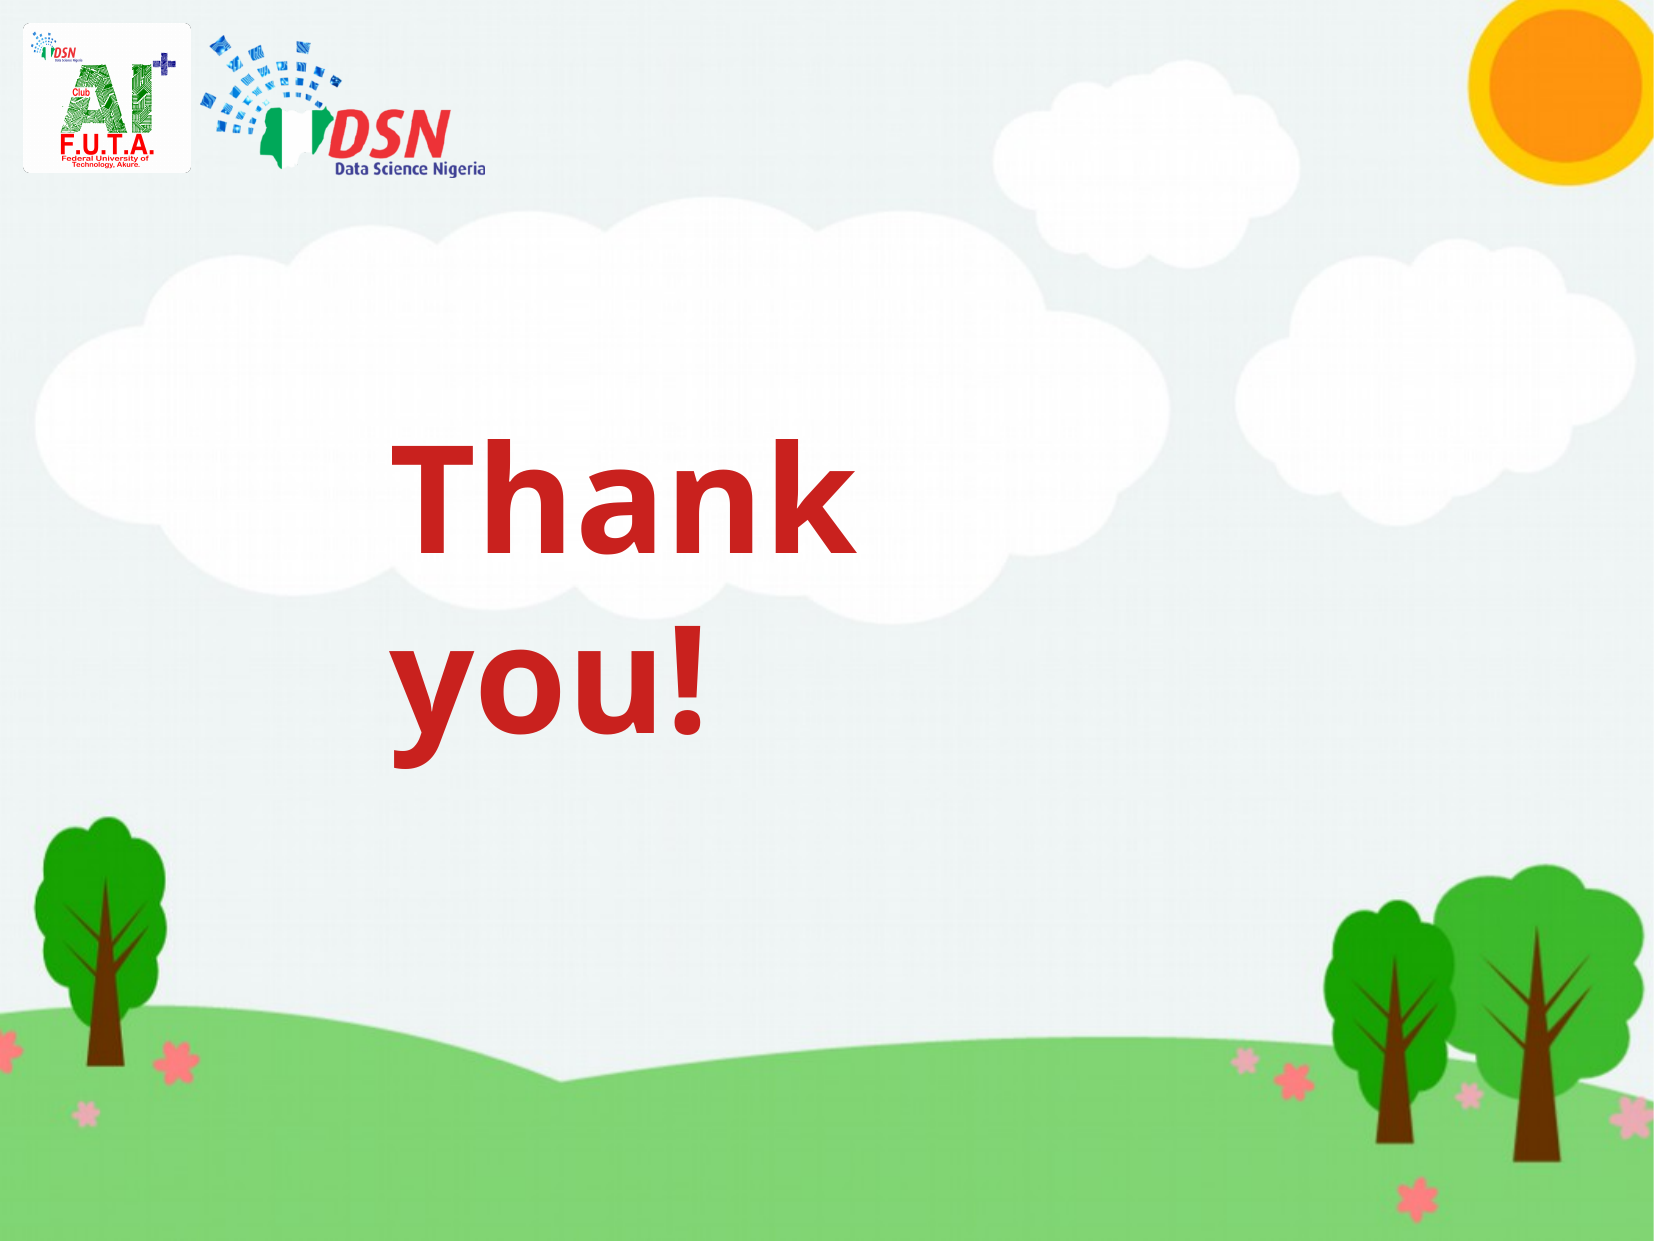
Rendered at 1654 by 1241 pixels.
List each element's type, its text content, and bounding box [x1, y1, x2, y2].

picture [0, 0, 1654, 1241]
text_box Thank you! [389, 403, 1193, 764]
